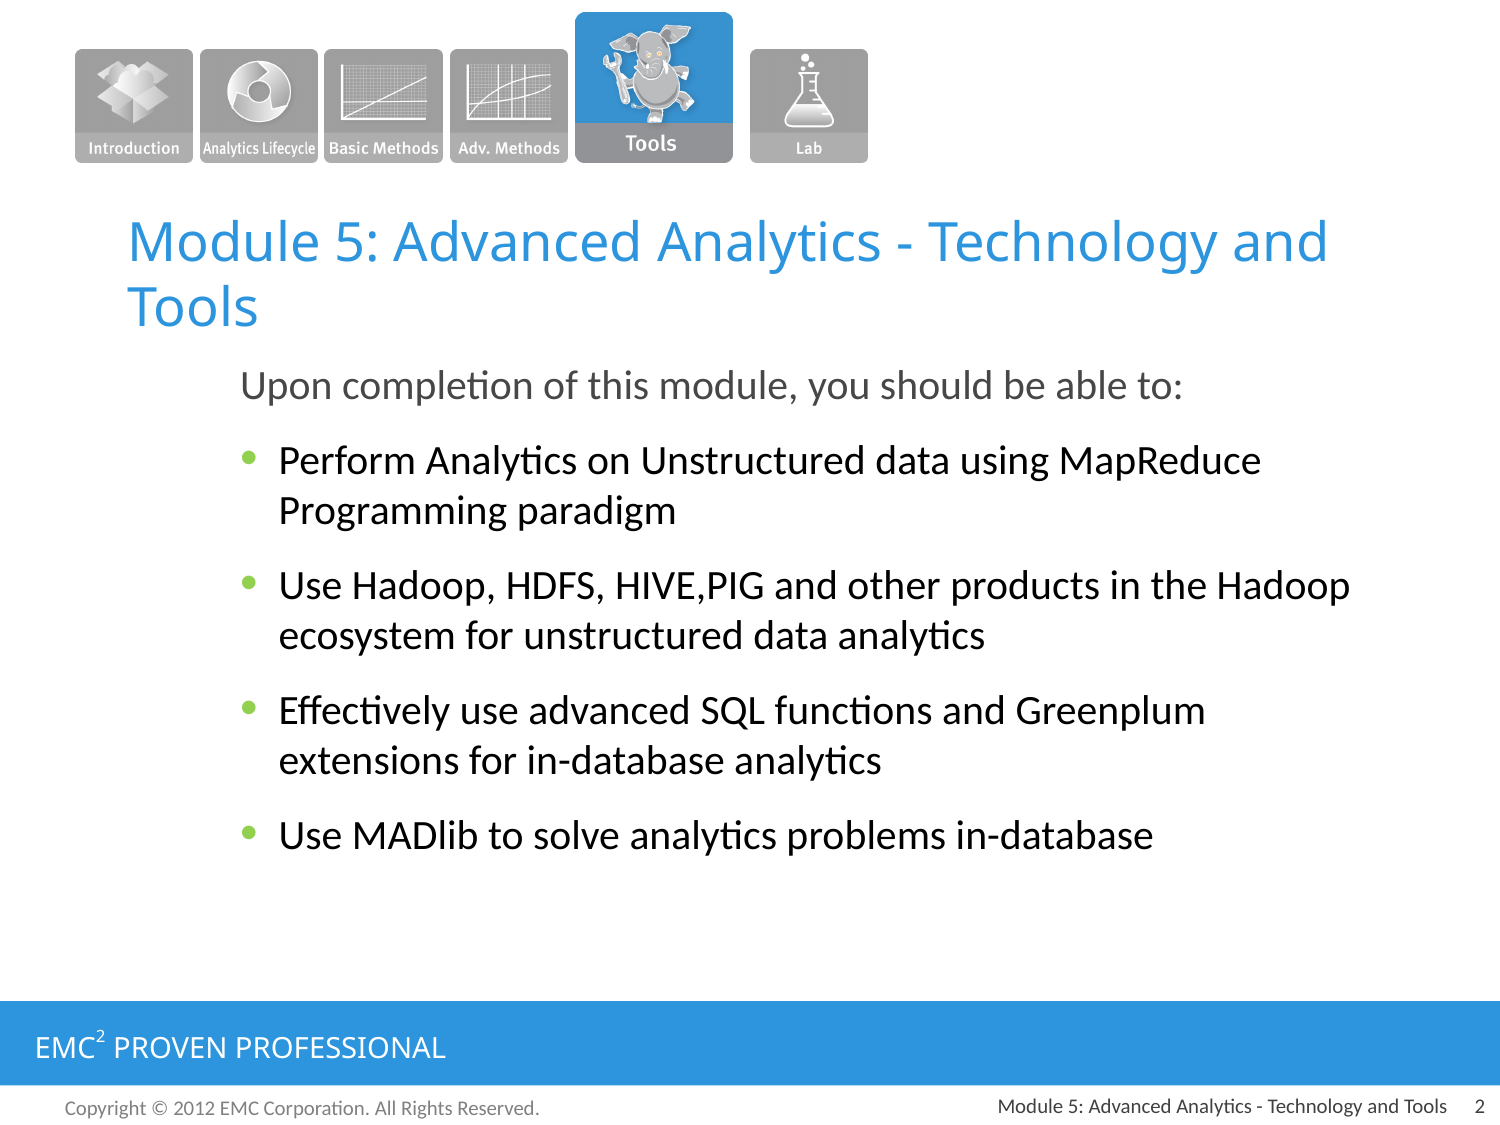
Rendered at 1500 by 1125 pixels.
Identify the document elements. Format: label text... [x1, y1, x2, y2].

title Module 5: Advanced Analytics - Technology and Tools [112, 199, 1388, 313]
footer Module 5: Advanced Analytics - Technology and Tools [774, 1087, 1463, 1125]
slide_number 2 [1463, 1087, 1500, 1125]
subtitle Upon completion of this module, you should be able to: Perform Analytics on Unstructured data using MapReduce Programming paradigm Use Hadoop, HDFS, HIVE,PIG and other products in the Hadoop ecosystem for unstructured data analytics Effectively use advanced SQL functions and Greenplum extensions for in-database analytics Use MADlib to solve analytics problems in-database [224, 349, 1388, 788]
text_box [74, 12, 869, 163]
